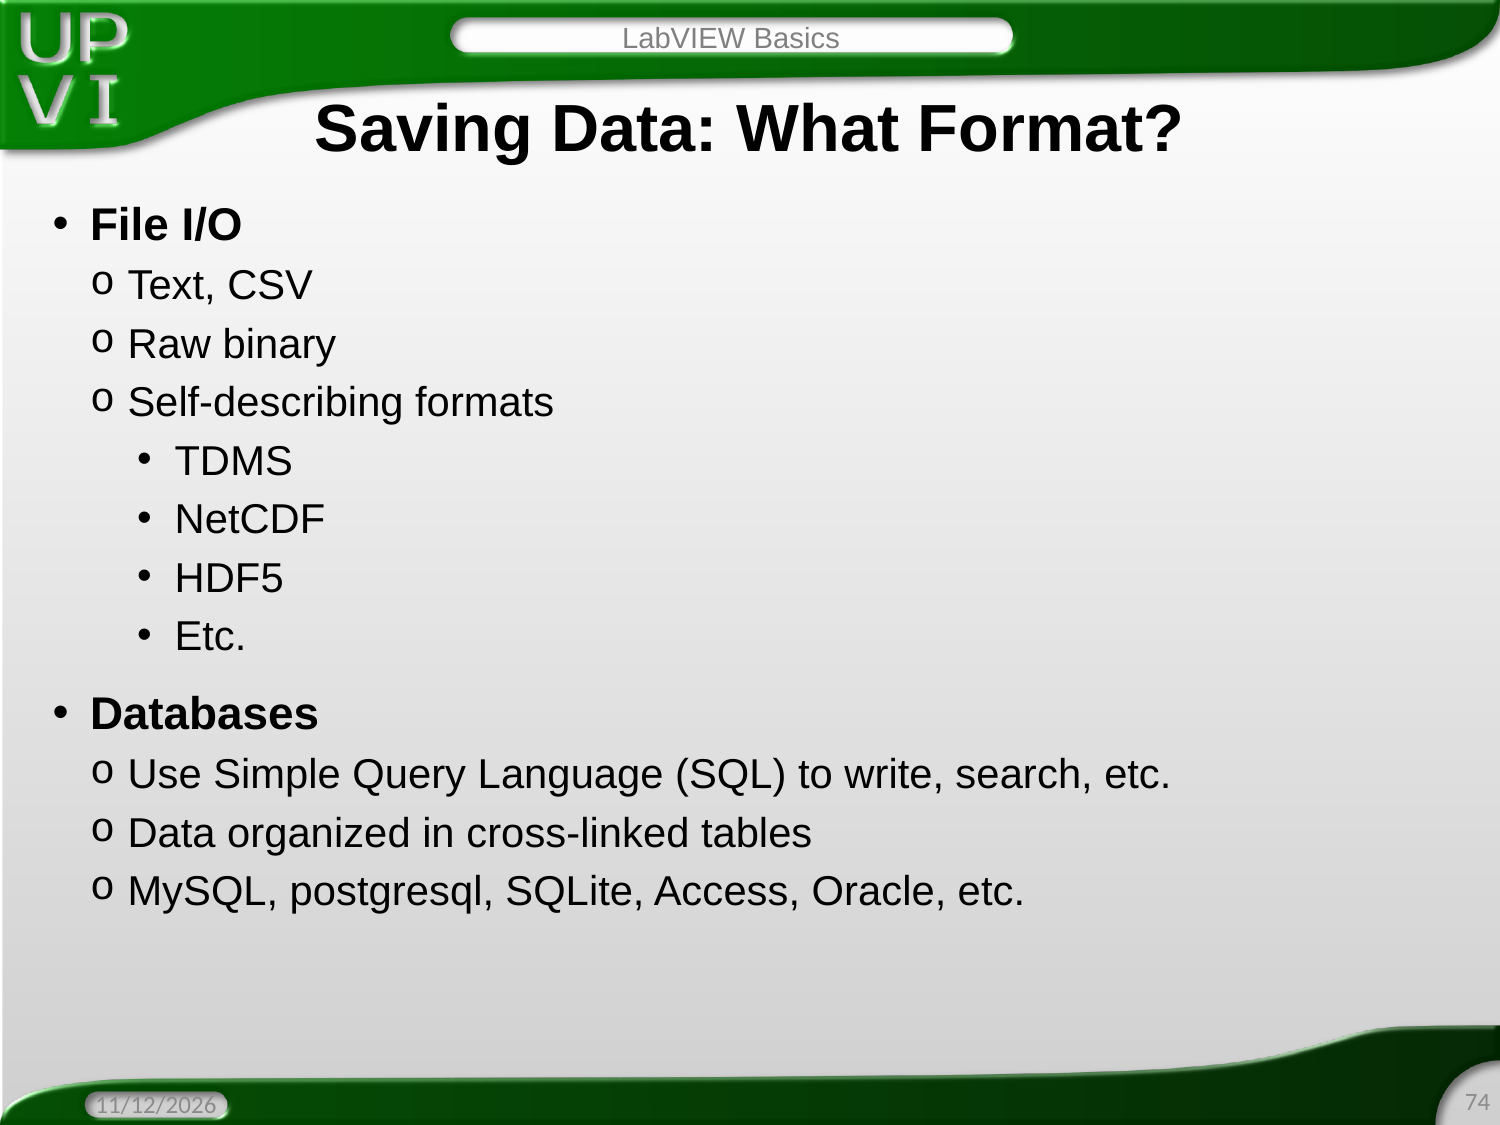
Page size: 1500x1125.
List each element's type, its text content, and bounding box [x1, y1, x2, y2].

footer LabVIEW Basics [450, 6, 1013, 67]
picture [0, 0, 1500, 1125]
list File I/O Text, CSV Raw binary Self-describing formats TDMS NetCDF HDF5 Etc. Databases Use Simple Query Language (SQL) to write, search, etc. Data organized in cross-linked tables MySQL, postgresql, SQLite, Access, Oracle, etc. [37, 187, 1463, 1005]
title Saving Data: What Format? [75, 75, 1425, 175]
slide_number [75, 1073, 238, 1125]
slide_number 74 [1155, 1069, 1500, 1125]
